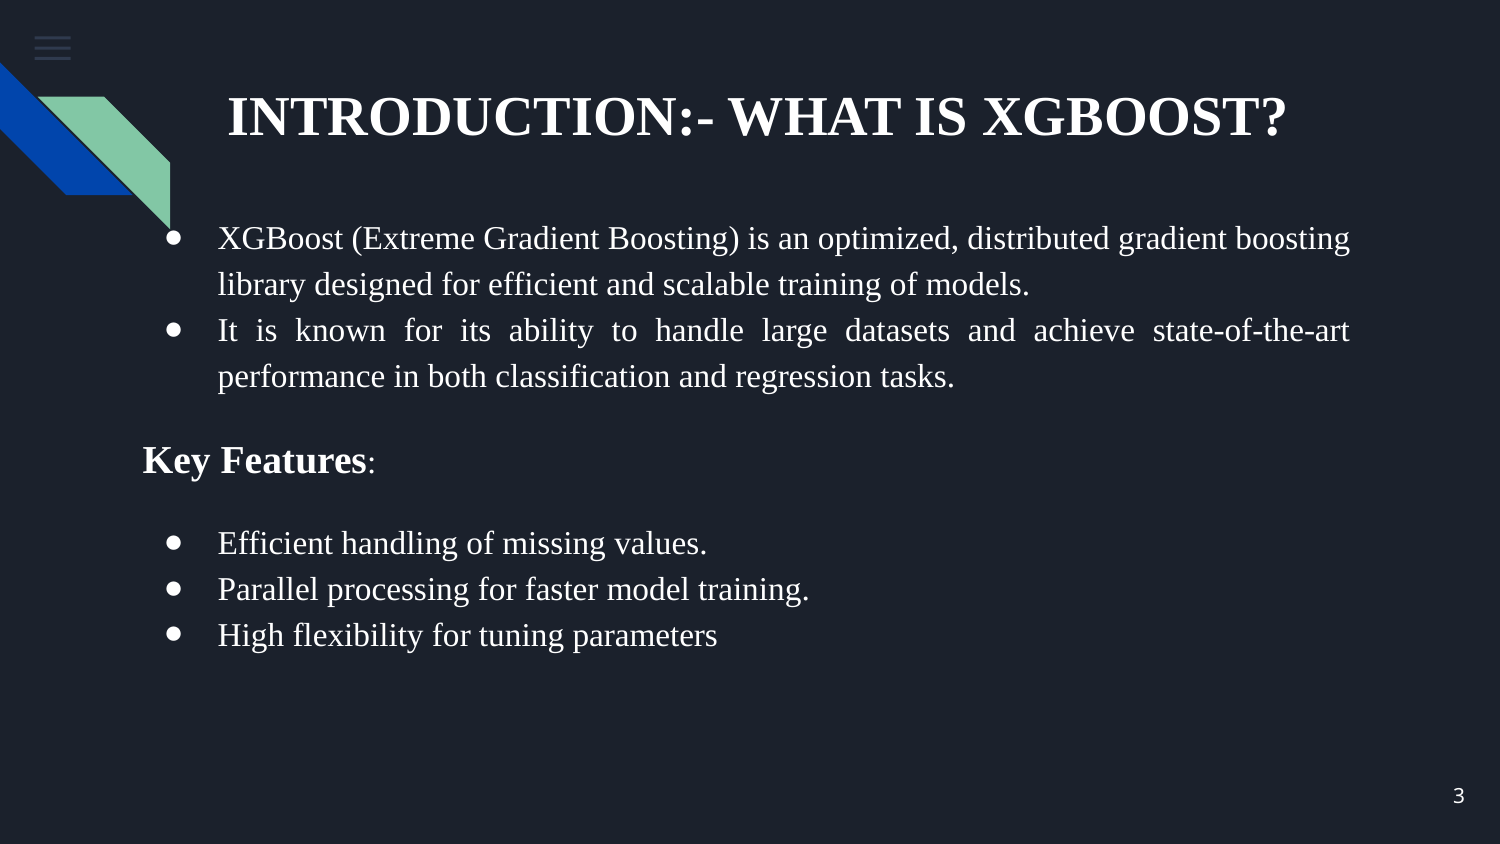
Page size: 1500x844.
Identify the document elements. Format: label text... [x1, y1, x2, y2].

list XGBoost (Extreme Gradient Boosting) is an optimized, distributed gradient boosting library designed for efficient and scalable training of models. It is known for its ability to handle large datasets and achieve state-of-the-art performance in both classification and regression tasks. Key Features: Efficient handling of missing values. Parallel processing for faster model training. High flexibility for tuning parameters [127, 195, 1368, 735]
slide_number ‹#› [1389, 764, 1480, 830]
title INTRODUCTION:- WHAT IS XGBOOST? [212, 64, 1368, 195]
